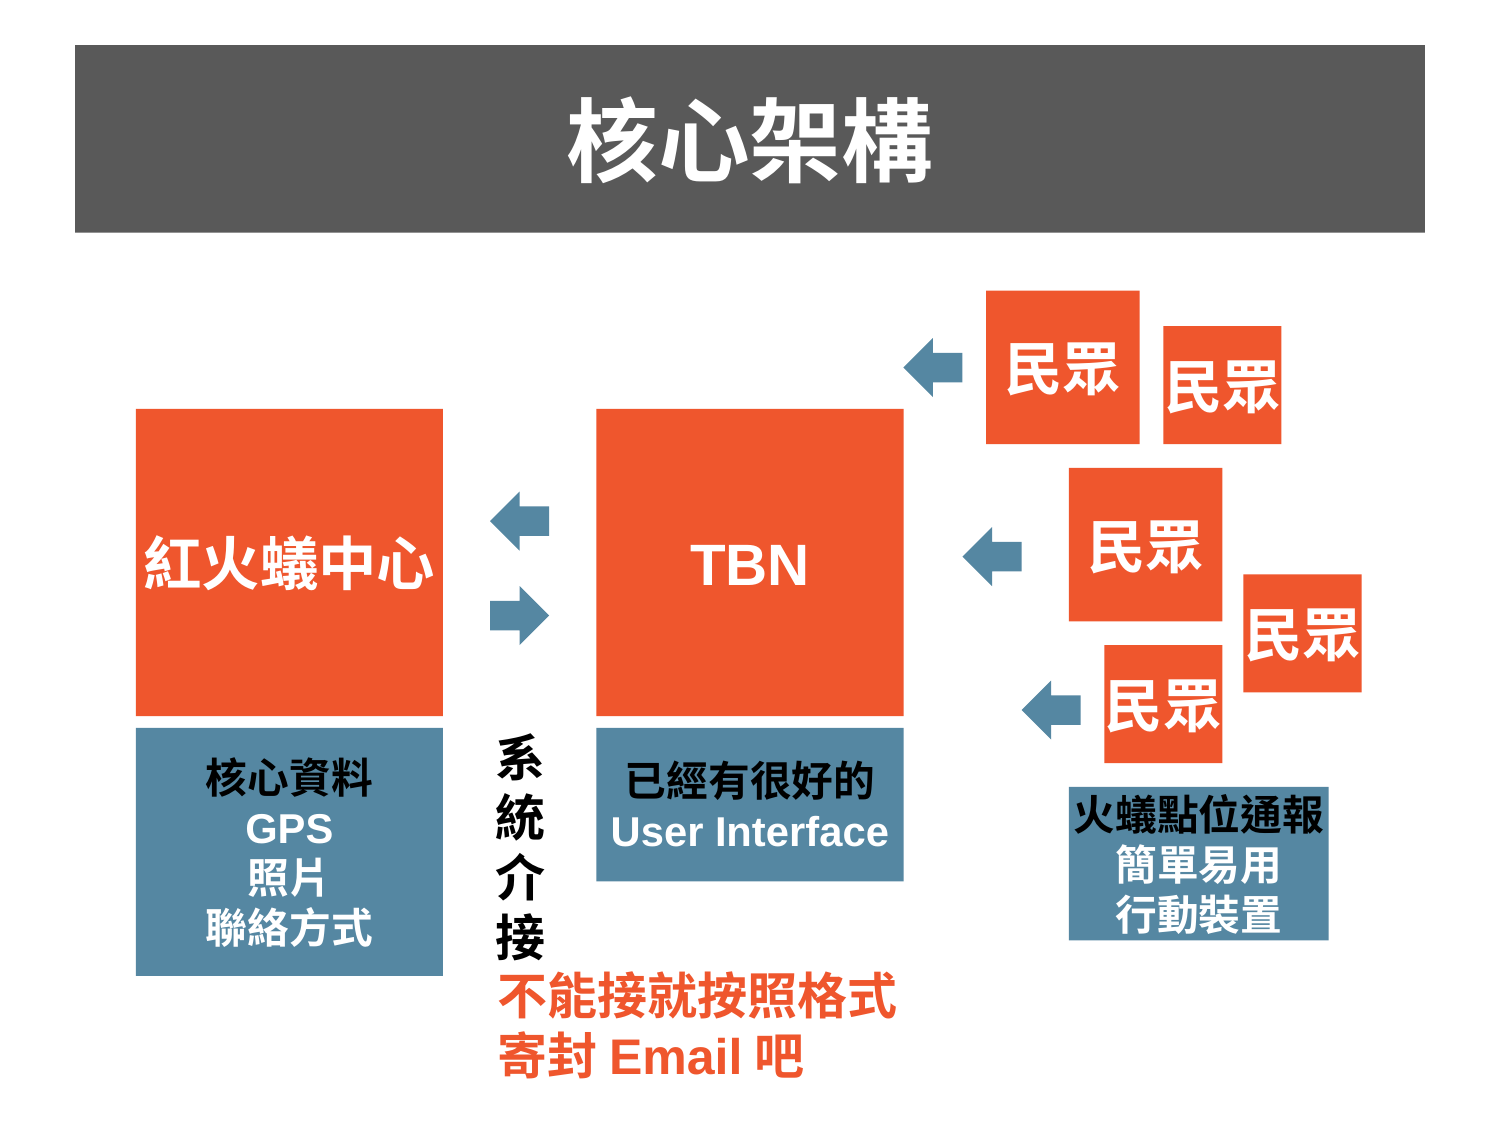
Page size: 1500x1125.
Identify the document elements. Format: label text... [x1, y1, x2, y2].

text_box TBN [594, 407, 906, 718]
text_box 火蟻點位通報 簡單易用 行動裝置 [1067, 785, 1331, 942]
title 核心架構 [75, 45, 1425, 233]
text_box 民眾 [1161, 324, 1284, 446]
text_box 不能接就按照格式寄封Email吧 [482, 957, 955, 1093]
text_box [1019, 678, 1083, 742]
text_box 已經有很好的 User Interface [594, 726, 906, 883]
text_box [487, 489, 552, 553]
text_box 紅火蟻中心 [134, 407, 445, 718]
text_box 民眾 [1067, 466, 1224, 624]
text_box 民眾 [1241, 572, 1364, 694]
text_box 系 統 介 接 [480, 718, 561, 974]
text_box [488, 584, 552, 648]
text_box [901, 336, 965, 400]
text_box 核心資料 GPS 照片 聯絡方式 [134, 726, 445, 978]
text_box [960, 525, 1024, 588]
text_box 民眾 [984, 289, 1142, 446]
text_box 民眾 [1102, 643, 1224, 765]
